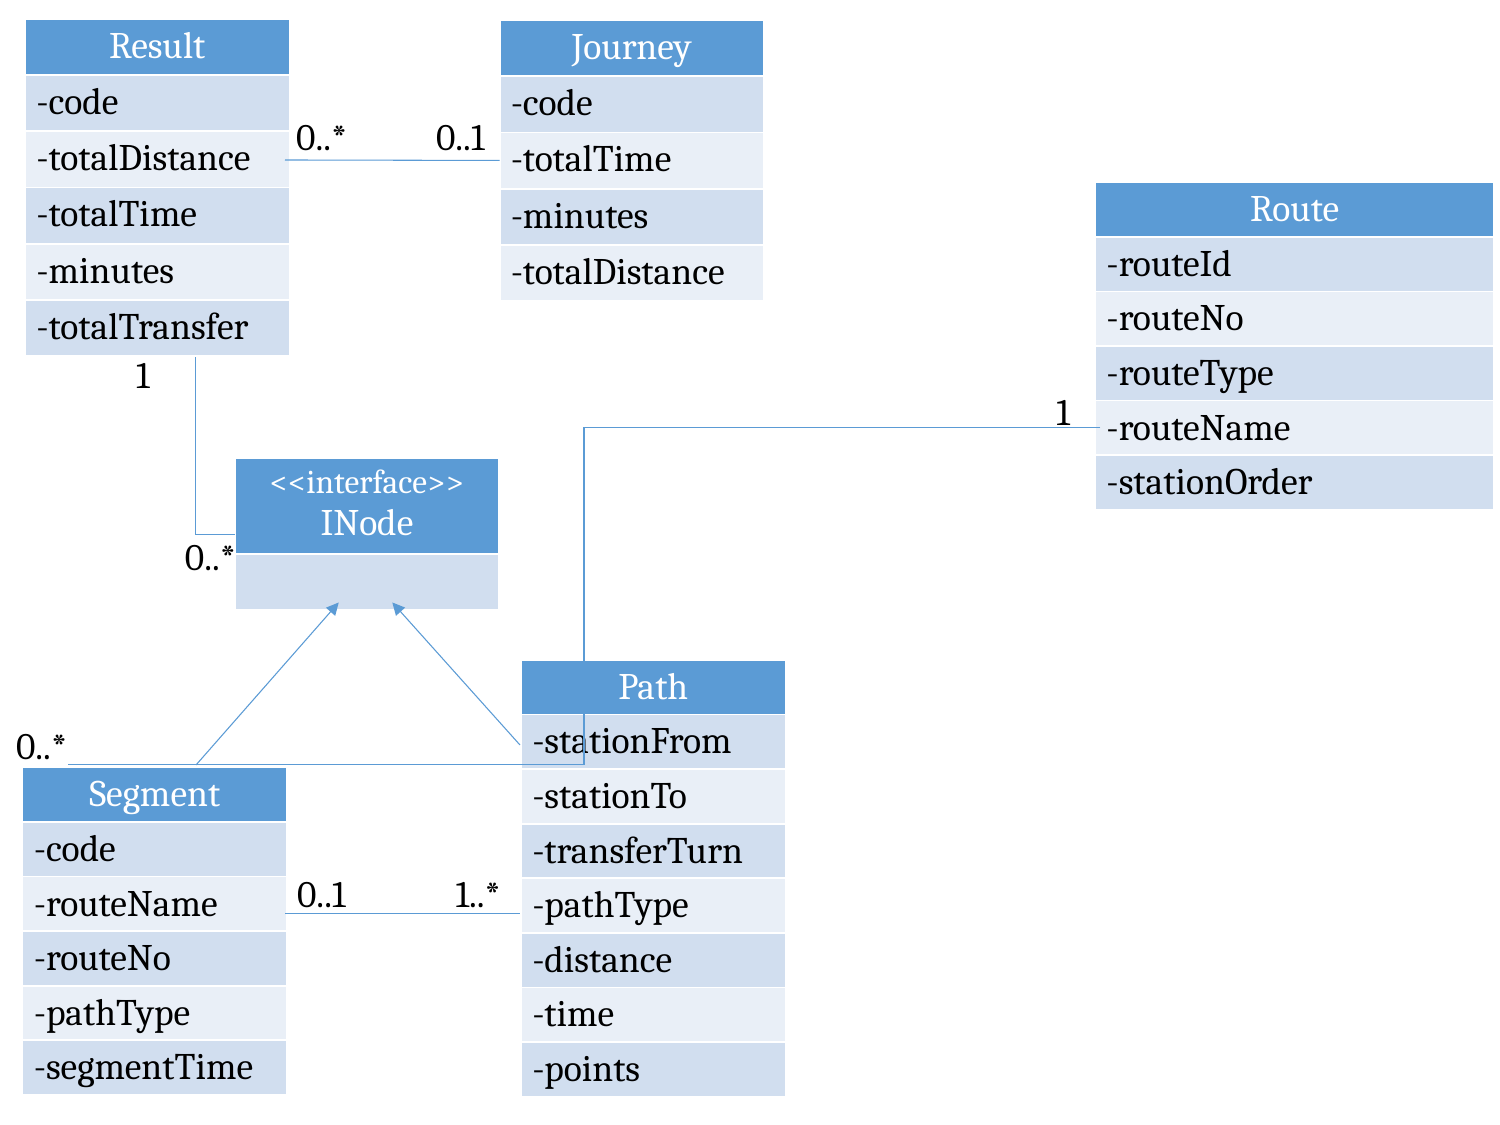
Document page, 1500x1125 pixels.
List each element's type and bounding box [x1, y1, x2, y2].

table_cell [522, 879, 785, 932]
table_cell [1096, 347, 1493, 400]
table_header [501, 21, 763, 75]
table_cell [501, 246, 763, 300]
table_cell [23, 823, 286, 876]
table_cell [1096, 238, 1493, 291]
table_cell [522, 934, 785, 987]
table_cell [26, 188, 289, 243]
text_box [1, 380, 1101, 775]
table_cell [23, 877, 286, 930]
table_cell [501, 77, 763, 132]
table_cell [26, 76, 289, 130]
table_cell [1096, 401, 1493, 454]
table_header [1096, 183, 1493, 236]
table_header [23, 768, 286, 821]
text_box [282, 862, 520, 922]
table_header [26, 20, 289, 74]
table_cell [522, 1043, 785, 1096]
table_cell [23, 1041, 286, 1094]
table_cell [26, 301, 289, 355]
table_cell [26, 132, 289, 187]
text_box [281, 106, 500, 166]
table_cell [1096, 292, 1493, 345]
table_cell [501, 133, 763, 188]
table_cell [522, 988, 785, 1041]
table_cell [23, 932, 286, 985]
table_cell [26, 245, 289, 299]
text_box [121, 357, 165, 404]
table_cell [522, 825, 785, 877]
table_cell [522, 770, 785, 823]
table_cell [1101, 456, 1493, 509]
table_cell [23, 987, 286, 1039]
table_cell [501, 190, 763, 244]
